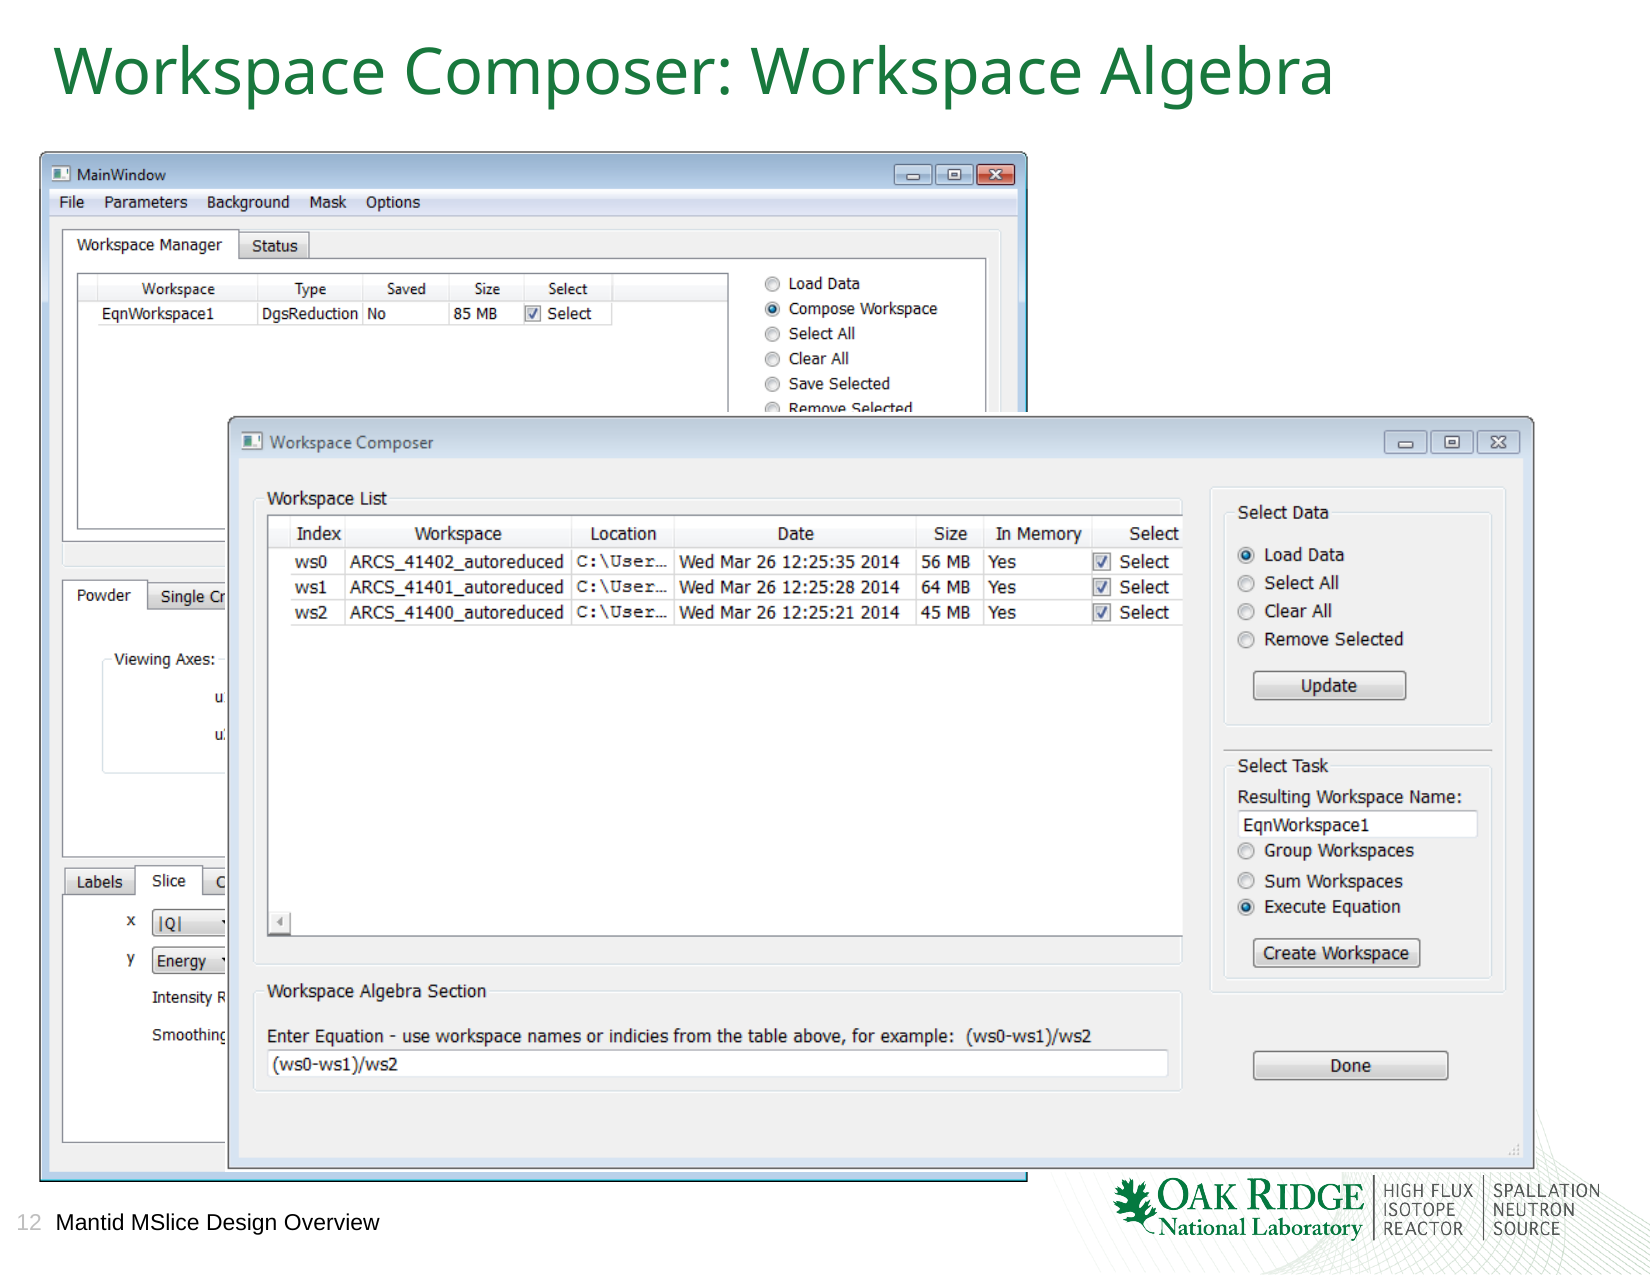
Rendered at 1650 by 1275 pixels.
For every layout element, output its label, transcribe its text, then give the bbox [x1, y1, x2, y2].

title Workspace Composer: Workspace Algebra [36, 32, 1594, 118]
picture [0, 0, 1650, 1275]
